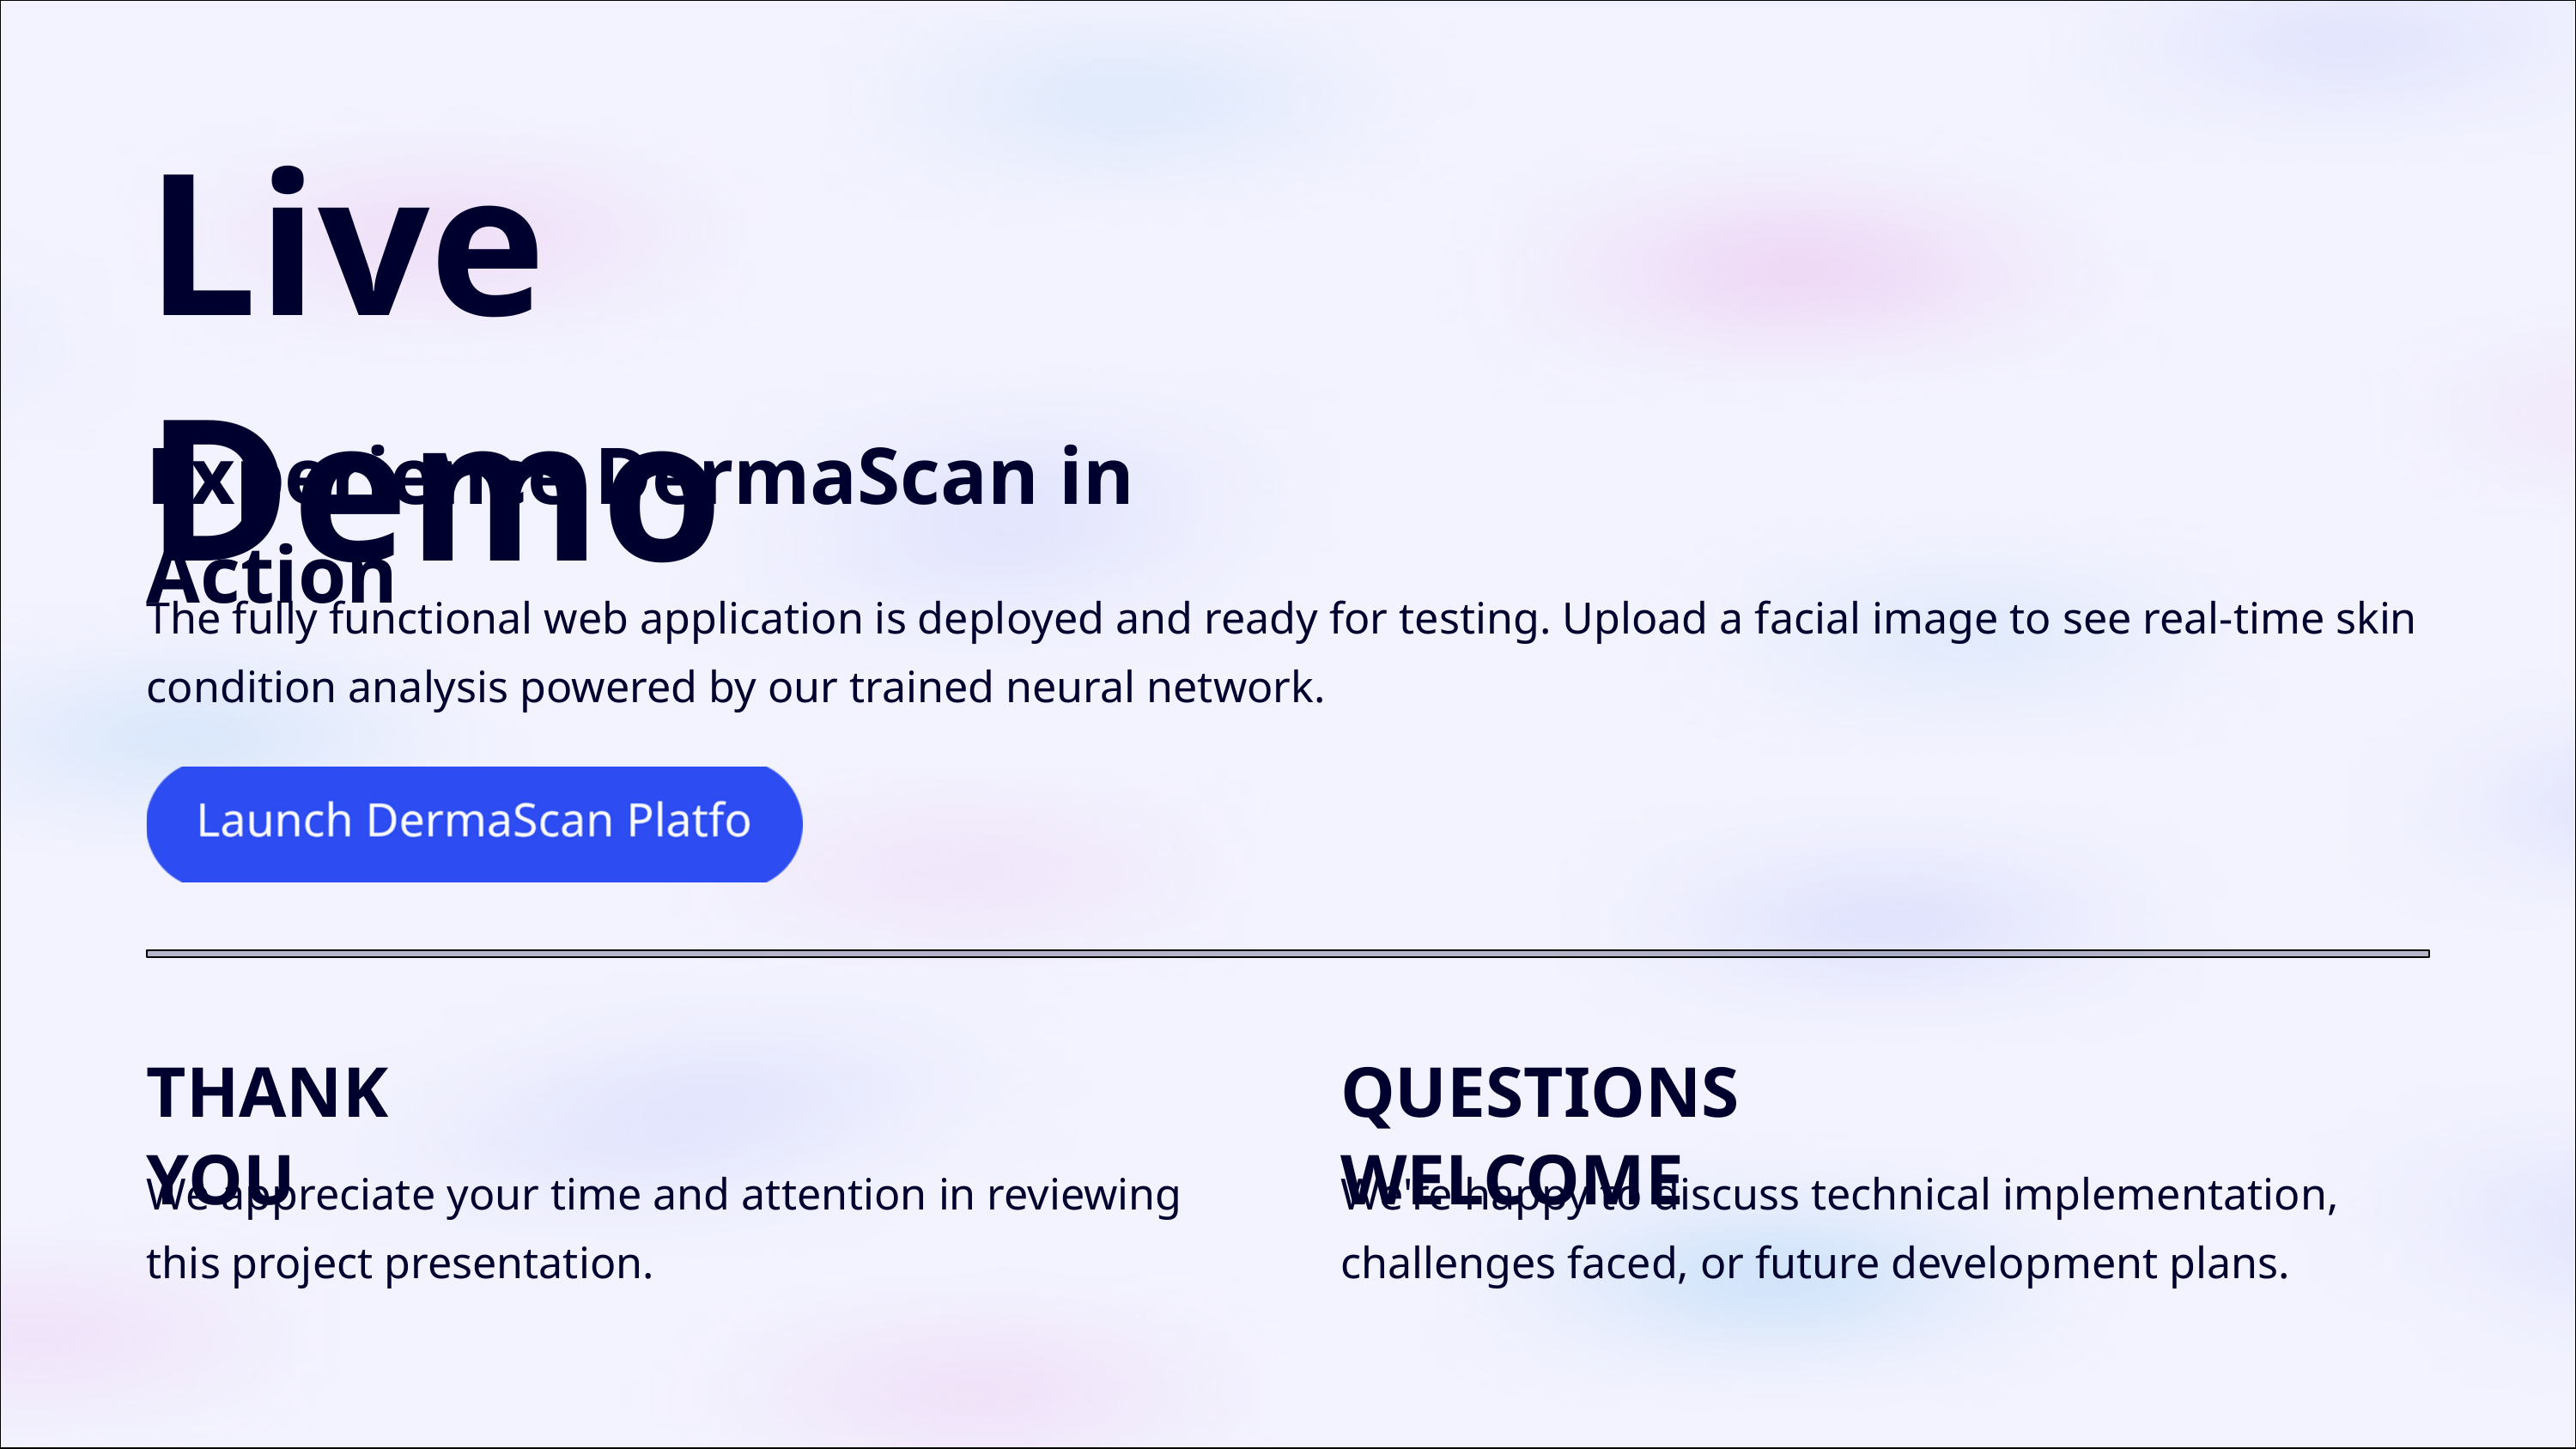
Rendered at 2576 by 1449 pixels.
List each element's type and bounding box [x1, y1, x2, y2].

text_box [0, 0, 2576, 1449]
text_box [146, 949, 2430, 958]
